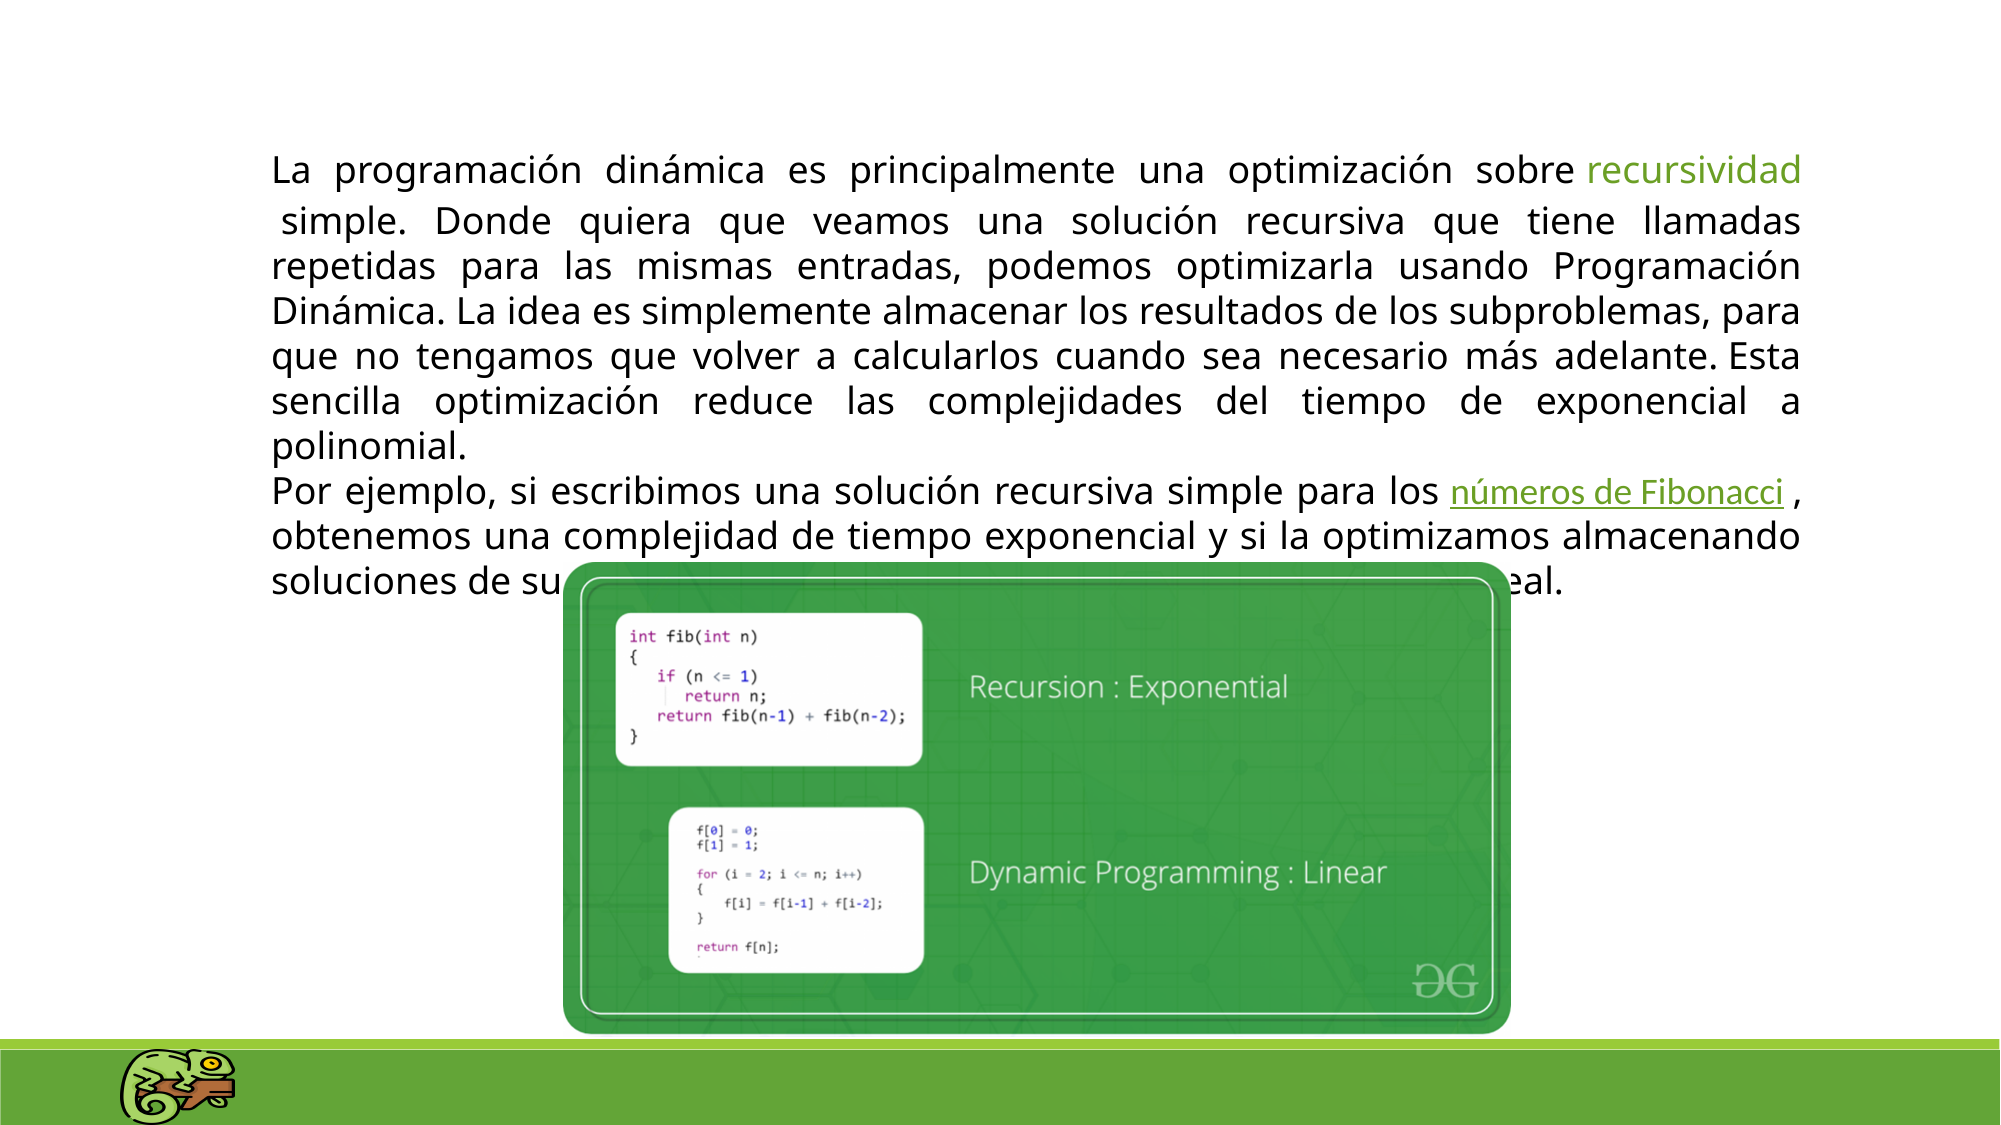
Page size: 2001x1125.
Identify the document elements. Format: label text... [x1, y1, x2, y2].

picture [562, 561, 1511, 1038]
picture [120, 1049, 235, 1125]
text_box La programación dinámica es principalmente una optimización sobre recursividad simple. Donde quiera que veamos una solución recursiva que tiene llamadas repetidas para las mismas entradas, podemos optimizarla usando Programación Dinámica. La idea es simplemente almacenar los resultados de los subproblemas, para que no tengamos que volver a calcularlos cuando sea necesario más adelante. Esta sencilla optimización reduce las complejidades del tiempo de exponencial a polinomial. Por ejemplo, si escribimos una solución recursiva simple para los números de Fibonacci , obtenemos una complejidad de tiempo exponencial y si la optimizamos almacenando soluciones de subproblemas, la complejidad de tiempo se reduce a lineal. [256, 138, 1818, 610]
